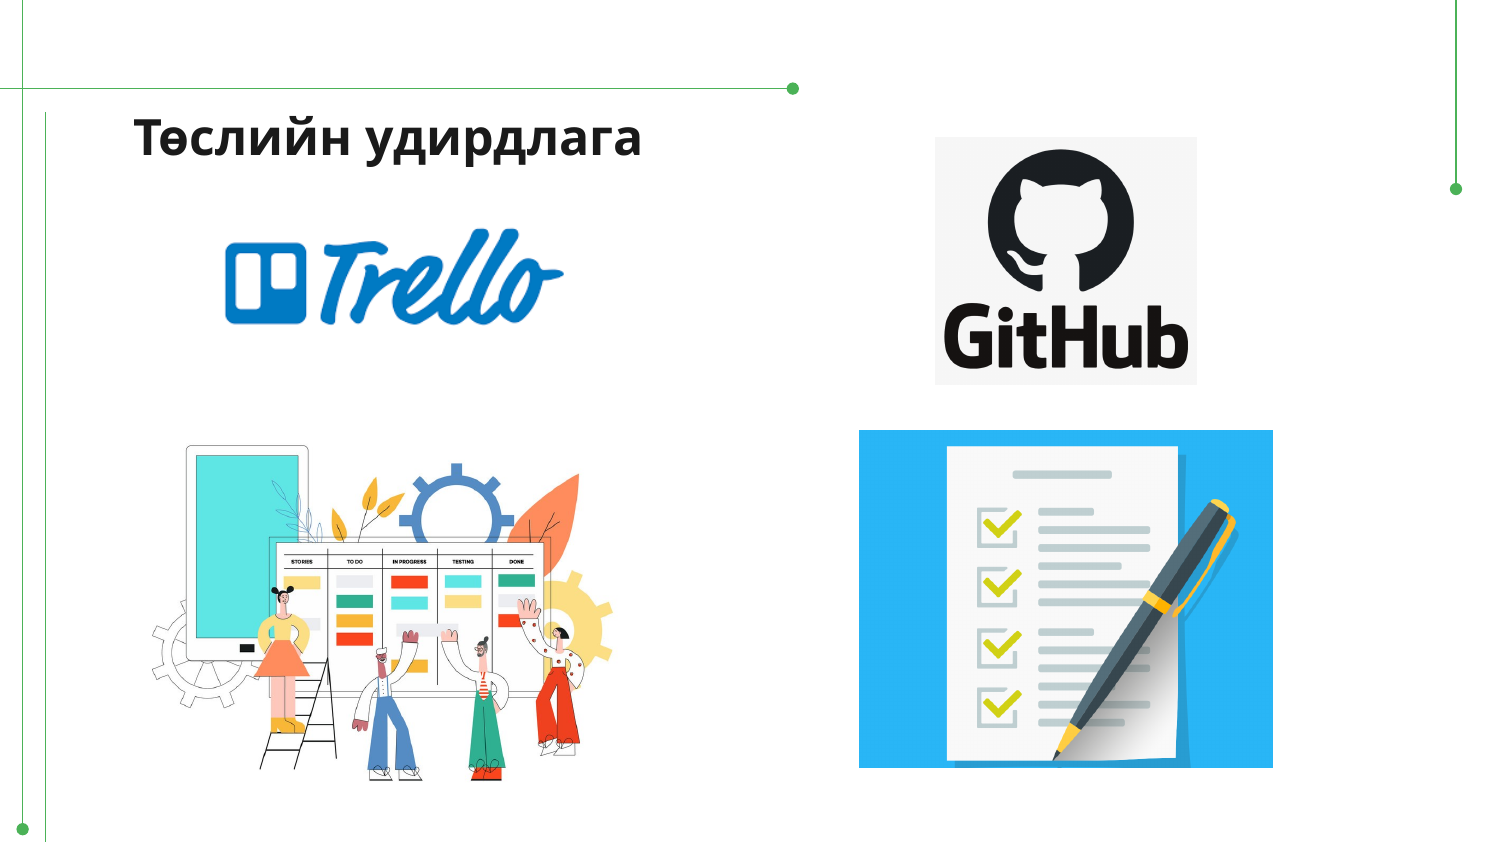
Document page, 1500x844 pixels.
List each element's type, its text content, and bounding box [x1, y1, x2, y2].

title Төслийн удирдлага [118, 90, 1042, 197]
picture [204, 182, 565, 385]
picture [117, 409, 641, 814]
picture [859, 430, 1274, 769]
picture [935, 136, 1197, 385]
